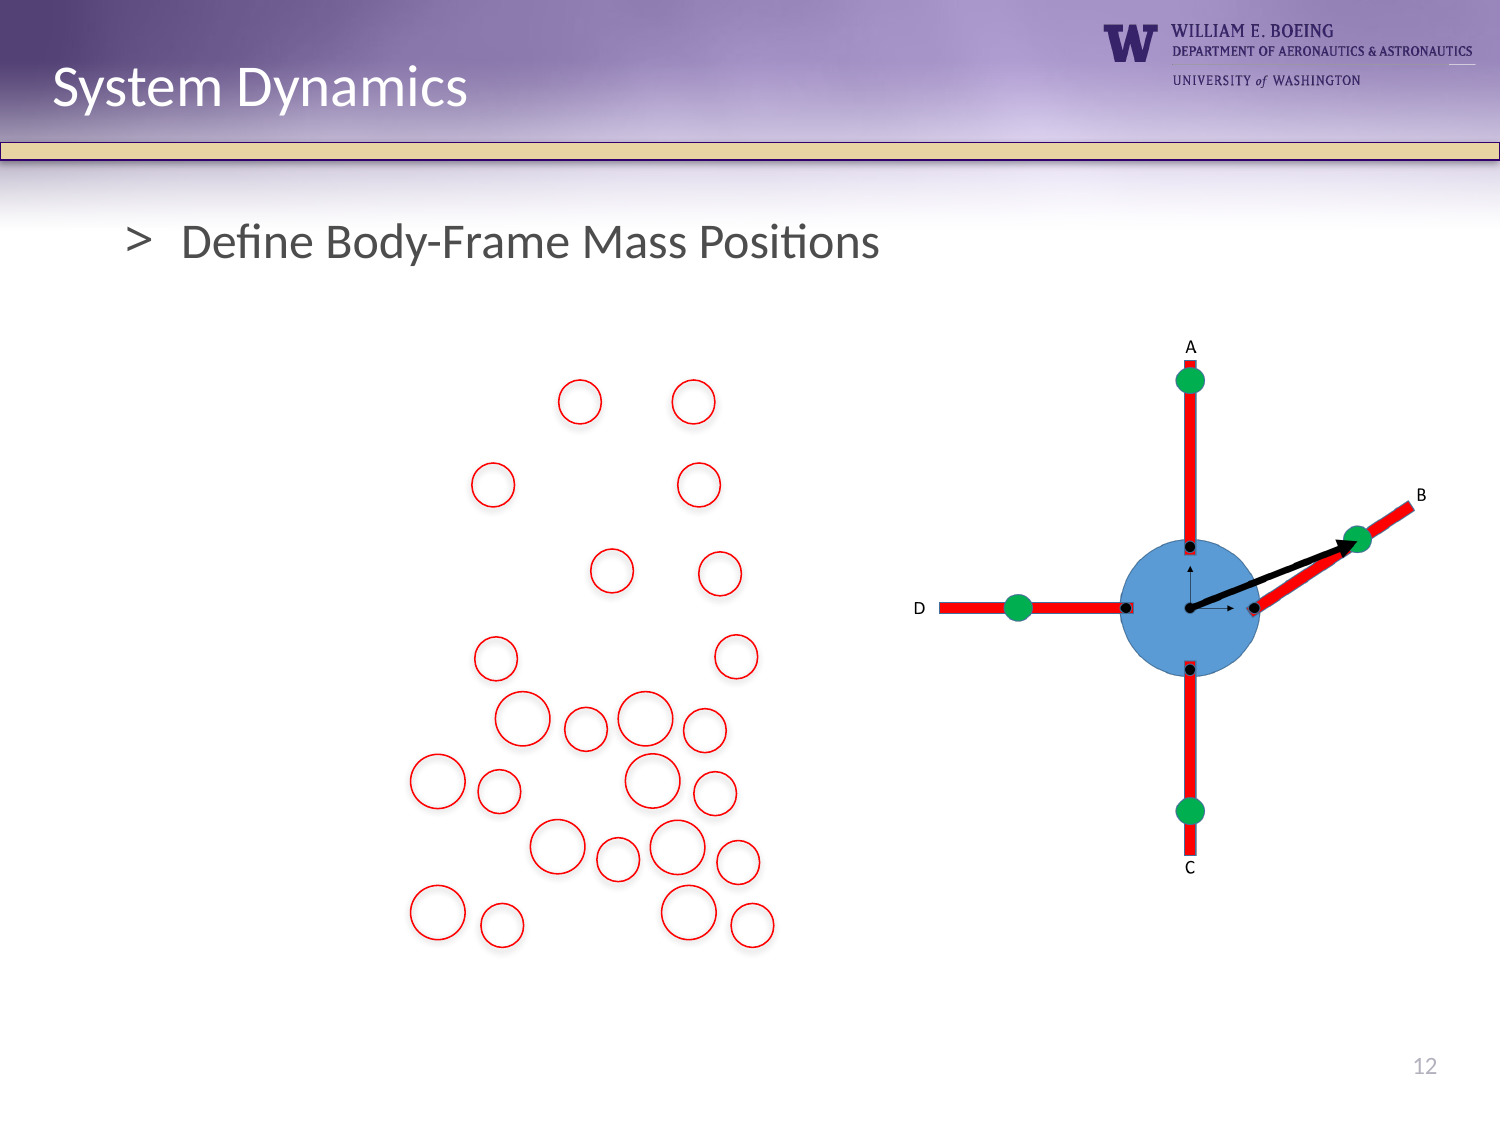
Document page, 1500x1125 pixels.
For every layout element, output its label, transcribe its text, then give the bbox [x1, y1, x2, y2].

text_box [649, 819, 706, 876]
text_box [624, 753, 681, 809]
list System Dynamics [37, 48, 1380, 128]
picture [0, 0, 1500, 142]
text_box [494, 690, 551, 747]
text_box [477, 768, 522, 815]
slide_number 12 [1102, 1034, 1453, 1095]
text_box [471, 462, 516, 508]
text_box [409, 884, 466, 941]
picture [0, 161, 1500, 1125]
text_box [589, 548, 635, 594]
text_box [563, 706, 609, 753]
text_box [697, 551, 743, 597]
text_box [473, 636, 519, 682]
text_box [693, 770, 738, 817]
text_box [596, 836, 641, 883]
text_box [557, 379, 603, 425]
text_box [529, 818, 586, 875]
text_box [617, 690, 674, 747]
text_box [714, 634, 759, 680]
text_box [660, 884, 717, 941]
text_box [682, 707, 728, 754]
text_box [730, 902, 775, 949]
text_box [671, 379, 716, 425]
text_box [676, 462, 722, 508]
text_box [480, 902, 525, 949]
text_box [409, 753, 466, 810]
text_box [716, 839, 761, 886]
